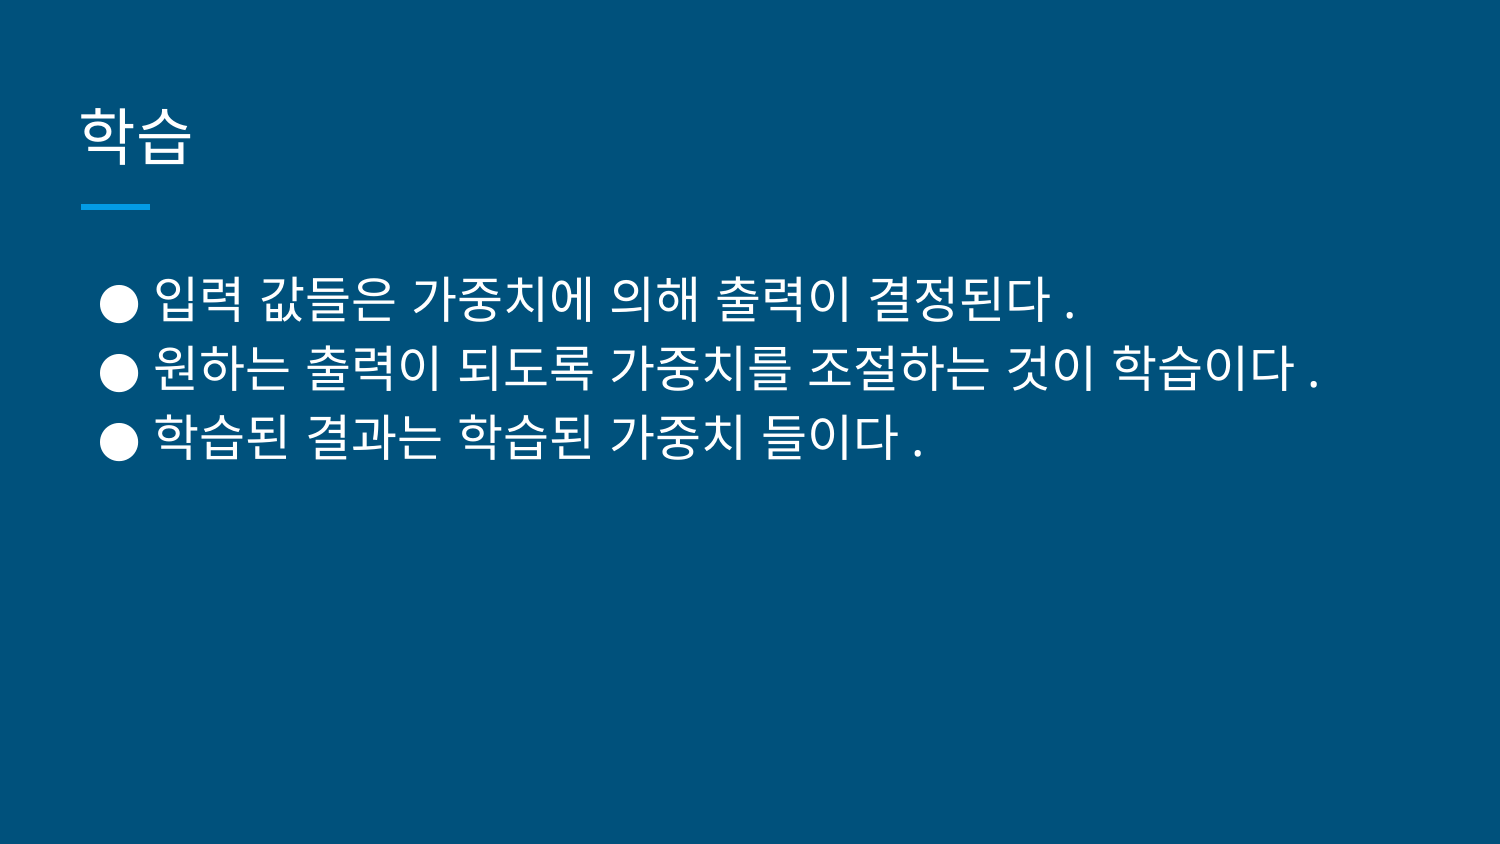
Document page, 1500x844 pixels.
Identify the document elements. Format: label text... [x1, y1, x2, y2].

title 학습 [63, 75, 1437, 188]
list 입력 값들은 가중치에 의해 출력이 결정된다. 원하는 출력이 되도록 가중치를 조절하는 것이 학습이다. 학습된 결과는 학습된 가중치 들이다. [63, 244, 1437, 750]
